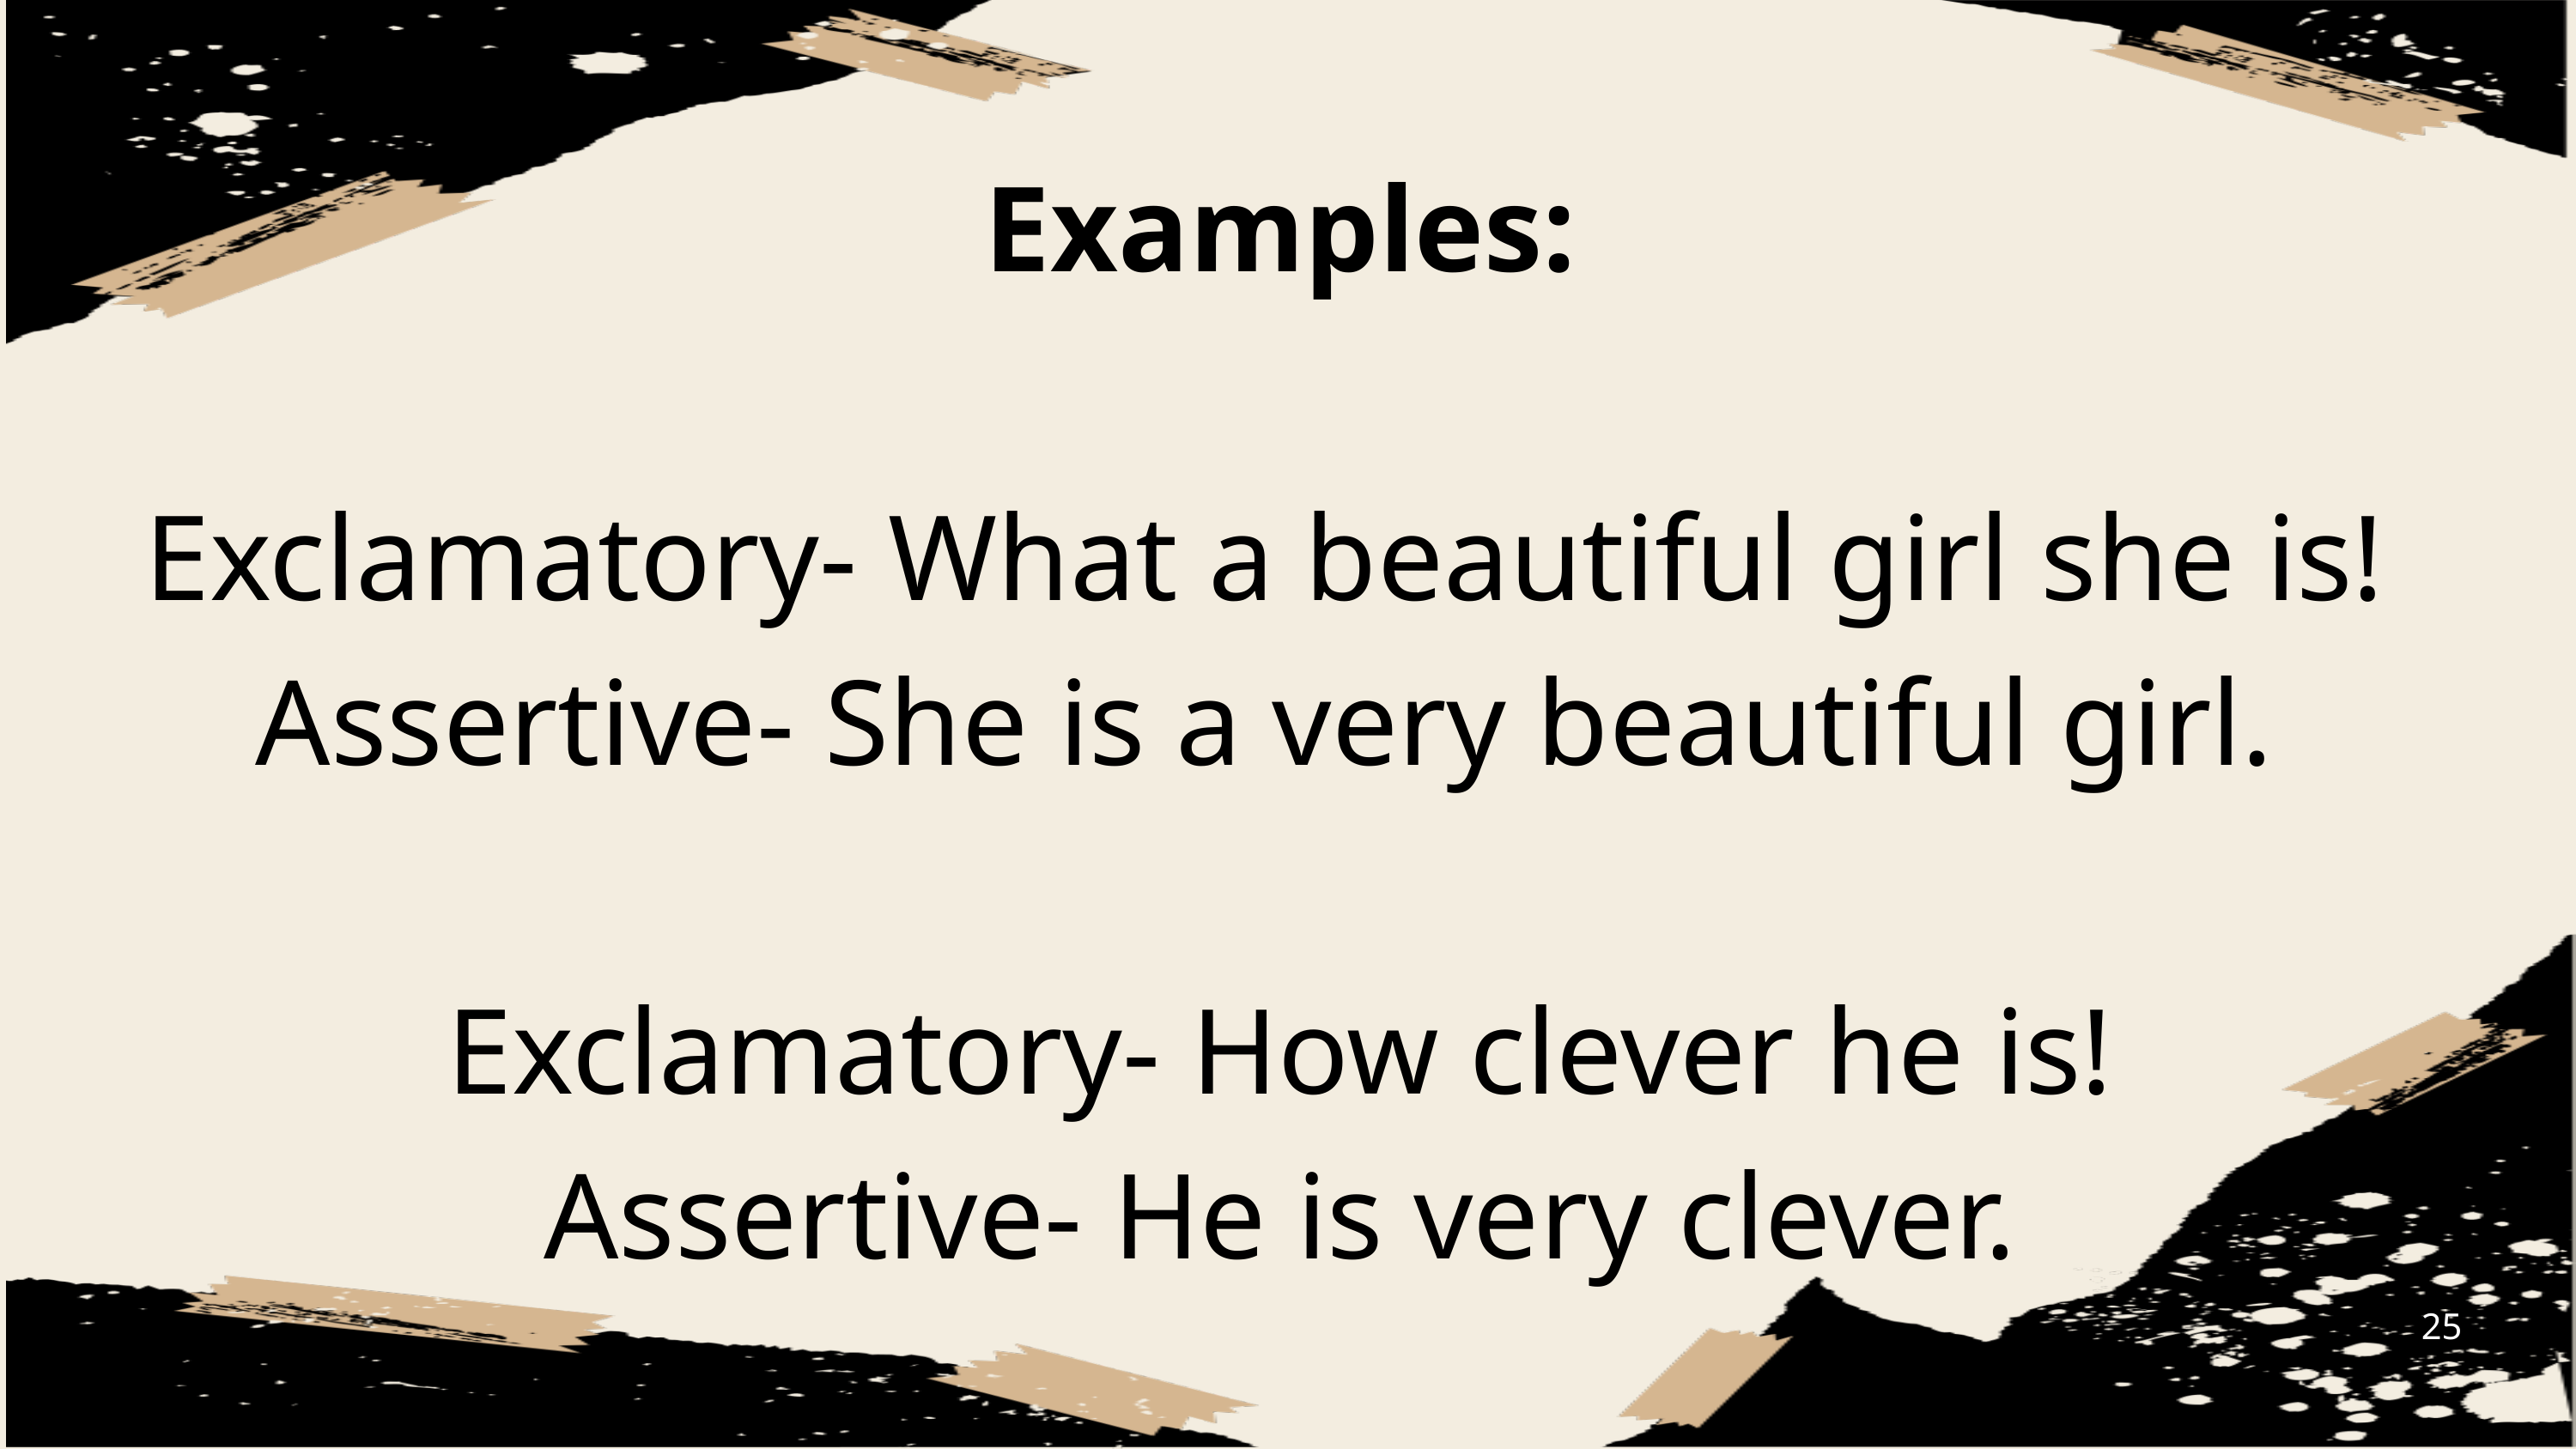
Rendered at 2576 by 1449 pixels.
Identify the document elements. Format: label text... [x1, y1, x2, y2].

text_box 25 [2421, 1296, 2463, 1348]
text_box [6, 0, 2576, 130]
text_box Examples: Exclamatory- What a beautiful girl she is! Assertive- She is a very beautiful girl. Exclamatory- How clever he is! Assertive- He is very clever. [0, 130, 2576, 1449]
